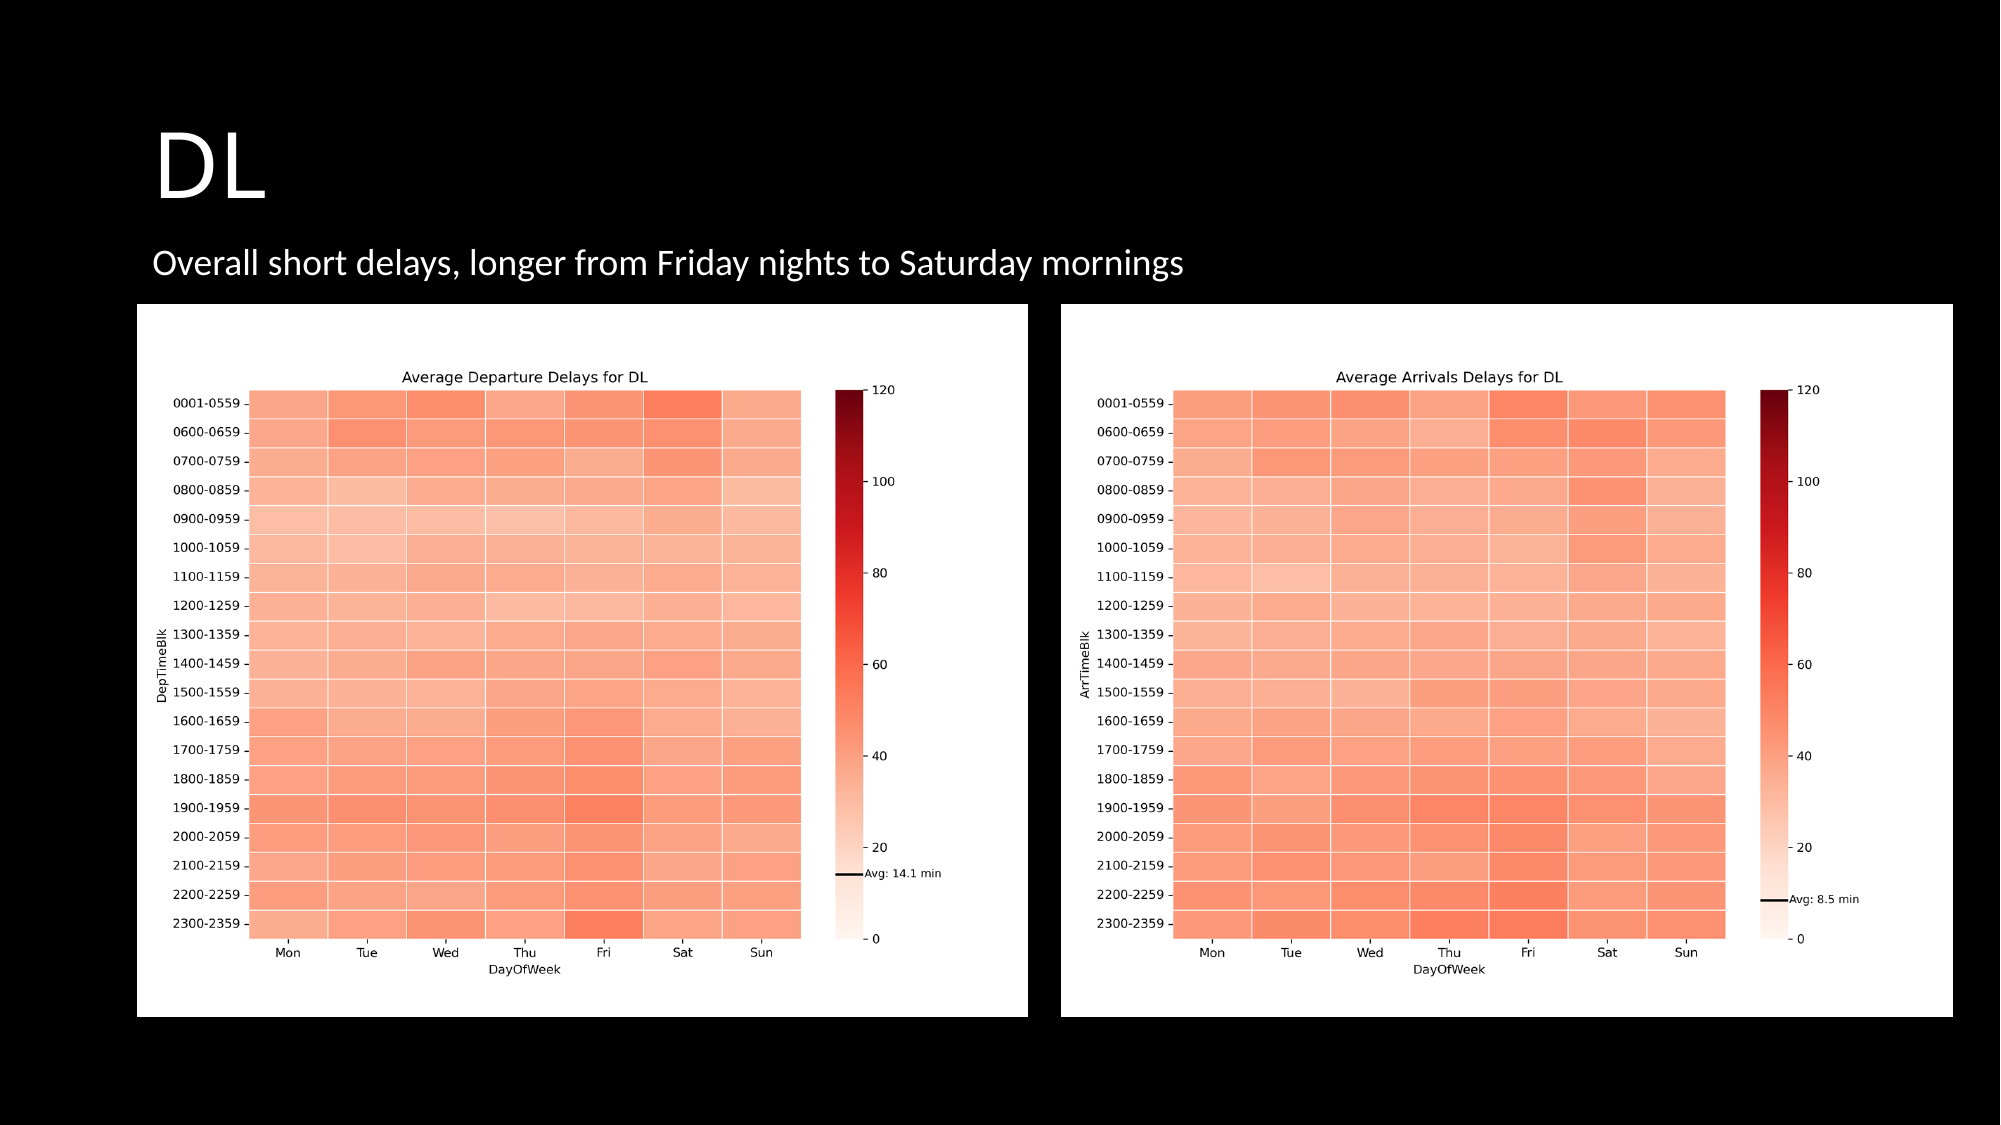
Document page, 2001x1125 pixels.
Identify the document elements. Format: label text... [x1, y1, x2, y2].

text_box Overall short delays, longer from Friday nights to Saturday mornings [137, 230, 1653, 290]
title DL [137, 59, 1863, 278]
picture [1061, 304, 1953, 1017]
picture [137, 304, 1028, 1017]
